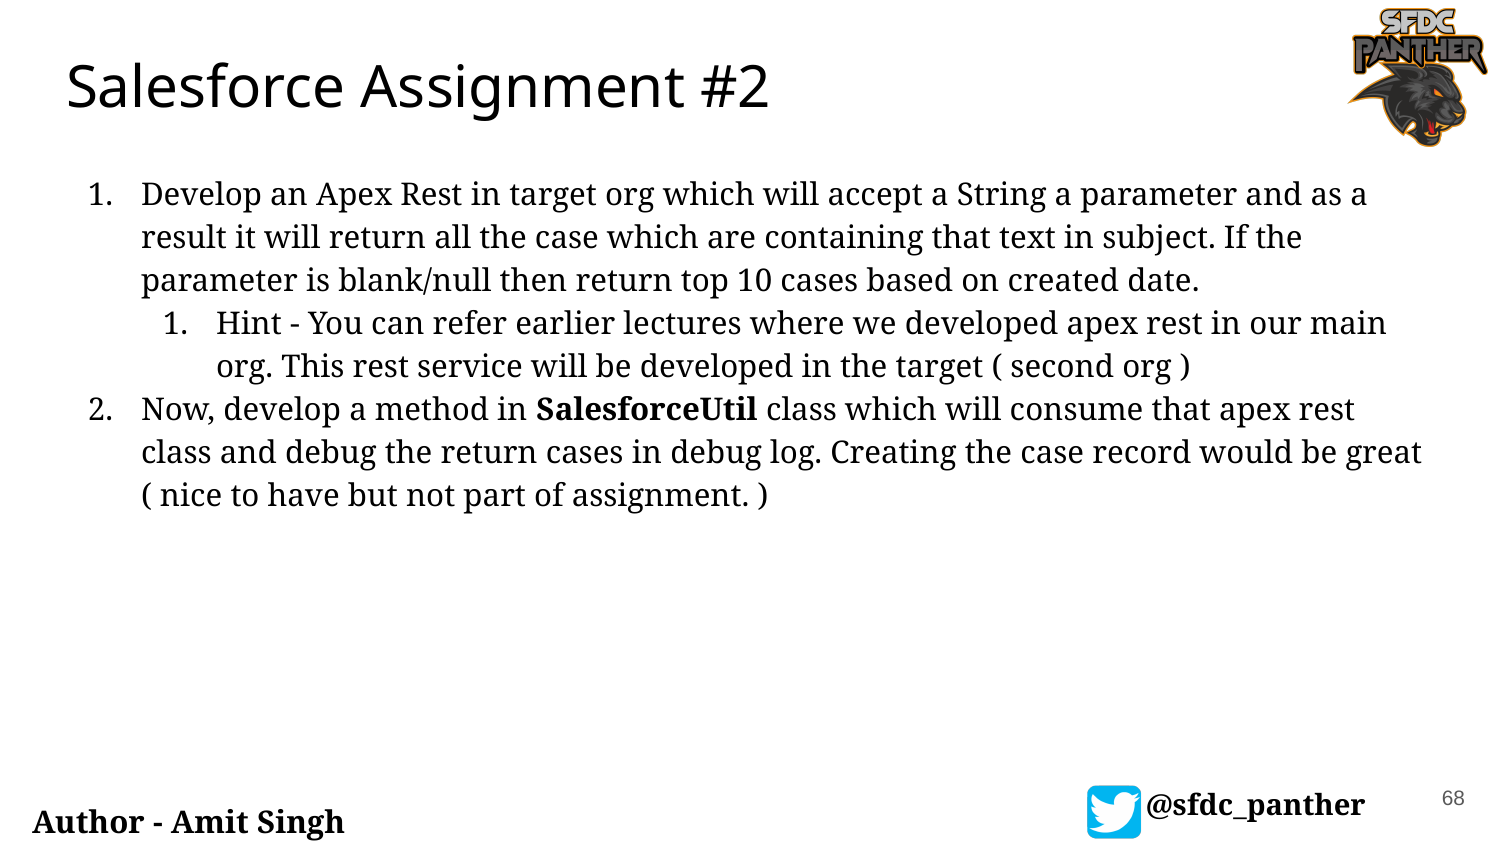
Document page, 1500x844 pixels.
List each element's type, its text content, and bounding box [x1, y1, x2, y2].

picture [1347, 8, 1488, 147]
list Develop an Apex Rest in target org which will accept a String a parameter and as a result it will return all the case which are containing that text in subject. If the parameter is blank/null then return top 10 cases based on created date. Hint - You can refer earlier lectures where we developed apex rest in our main org. This rest service will be developed in the target ( second org ) Now, develop a method in SalesforceUtil class which will consume that apex rest class and debug the return cases in debug log. Creating the case record would be great ( nice to have but not part of assignment. ) [51, 153, 1449, 714]
slide_number 68 [1389, 764, 1480, 830]
title Salesforce Assignment #2 [51, 34, 1449, 129]
picture [1085, 784, 1144, 842]
